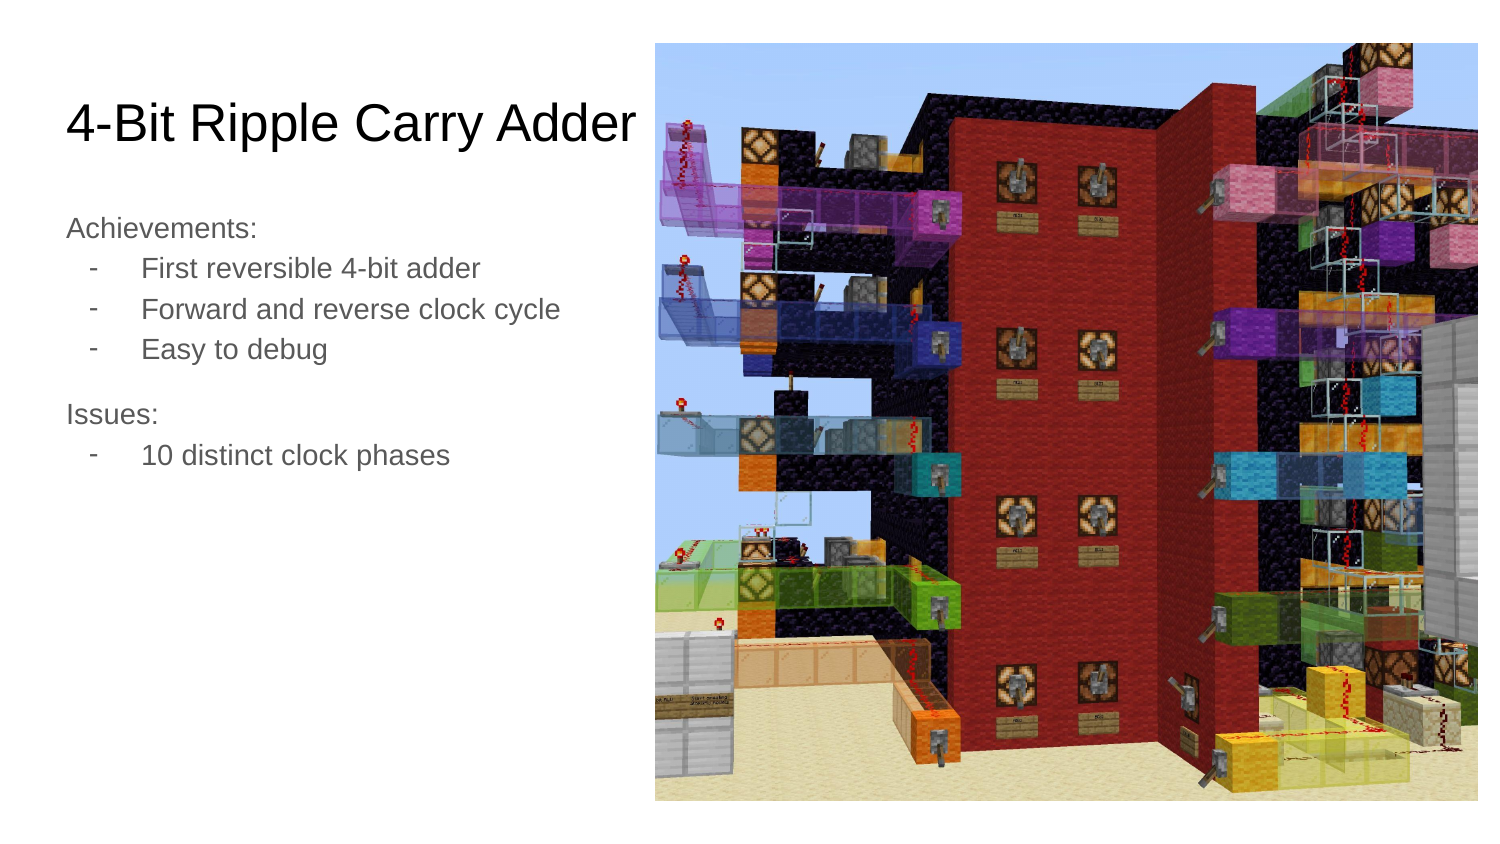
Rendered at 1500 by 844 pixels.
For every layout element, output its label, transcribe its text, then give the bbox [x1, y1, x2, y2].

title 4-Bit Ripple Carry Adder [51, 72, 649, 167]
list Achievements: First reversible 4-bit adder Forward and reverse clock cycle Easy to debug Issues: 10 distinct clock phases [51, 189, 649, 676]
picture [654, 42, 1478, 801]
